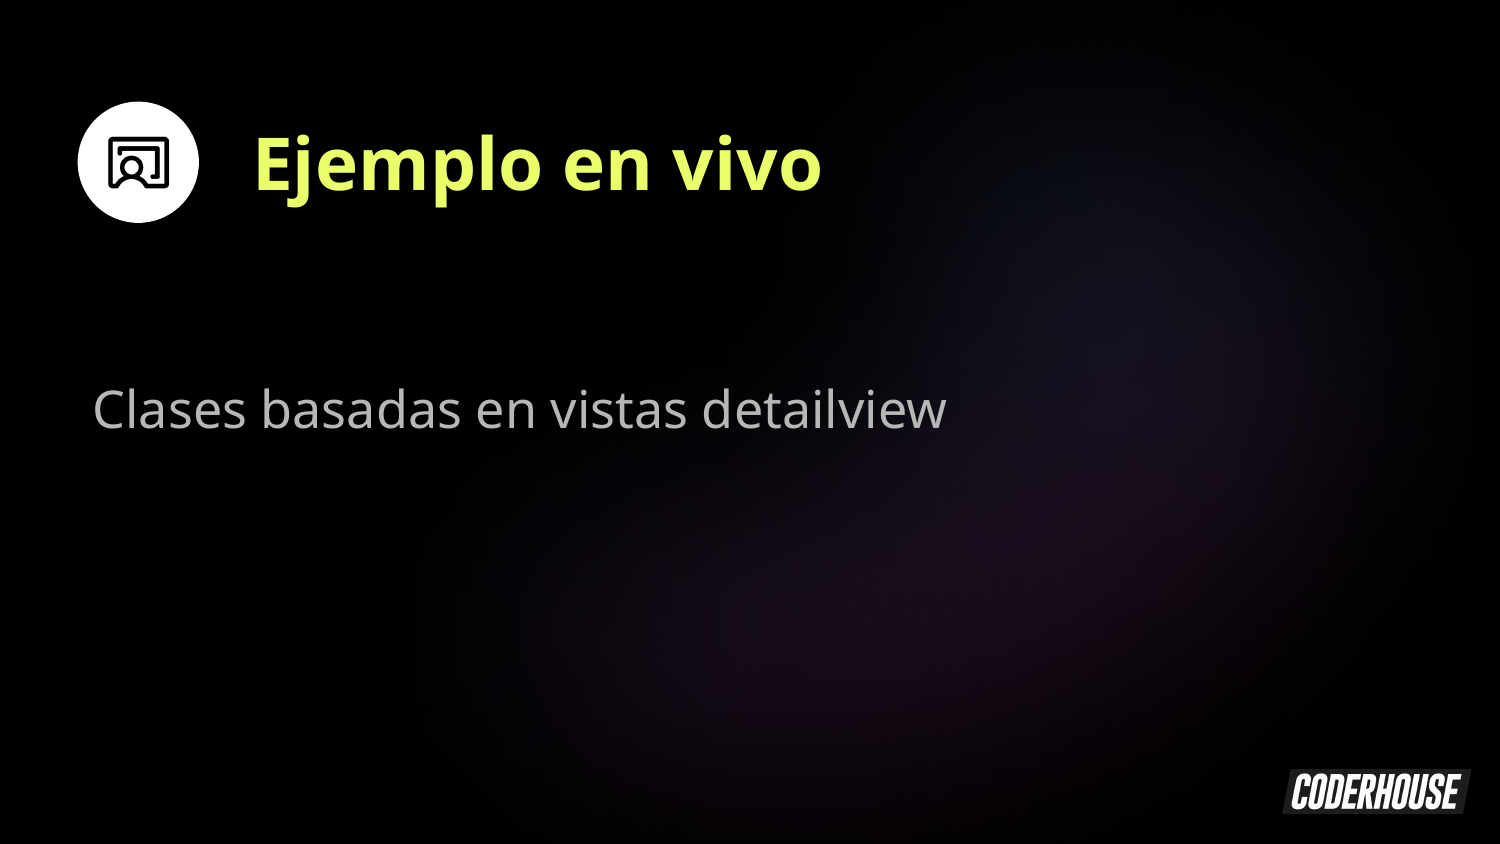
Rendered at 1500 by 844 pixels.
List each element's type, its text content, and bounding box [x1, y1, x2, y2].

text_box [77, 101, 200, 224]
picture [0, 0, 1500, 844]
text_box Clases basadas en vistas detailview [77, 361, 1254, 455]
text_box Ejemplo en vivo [237, 112, 1414, 222]
